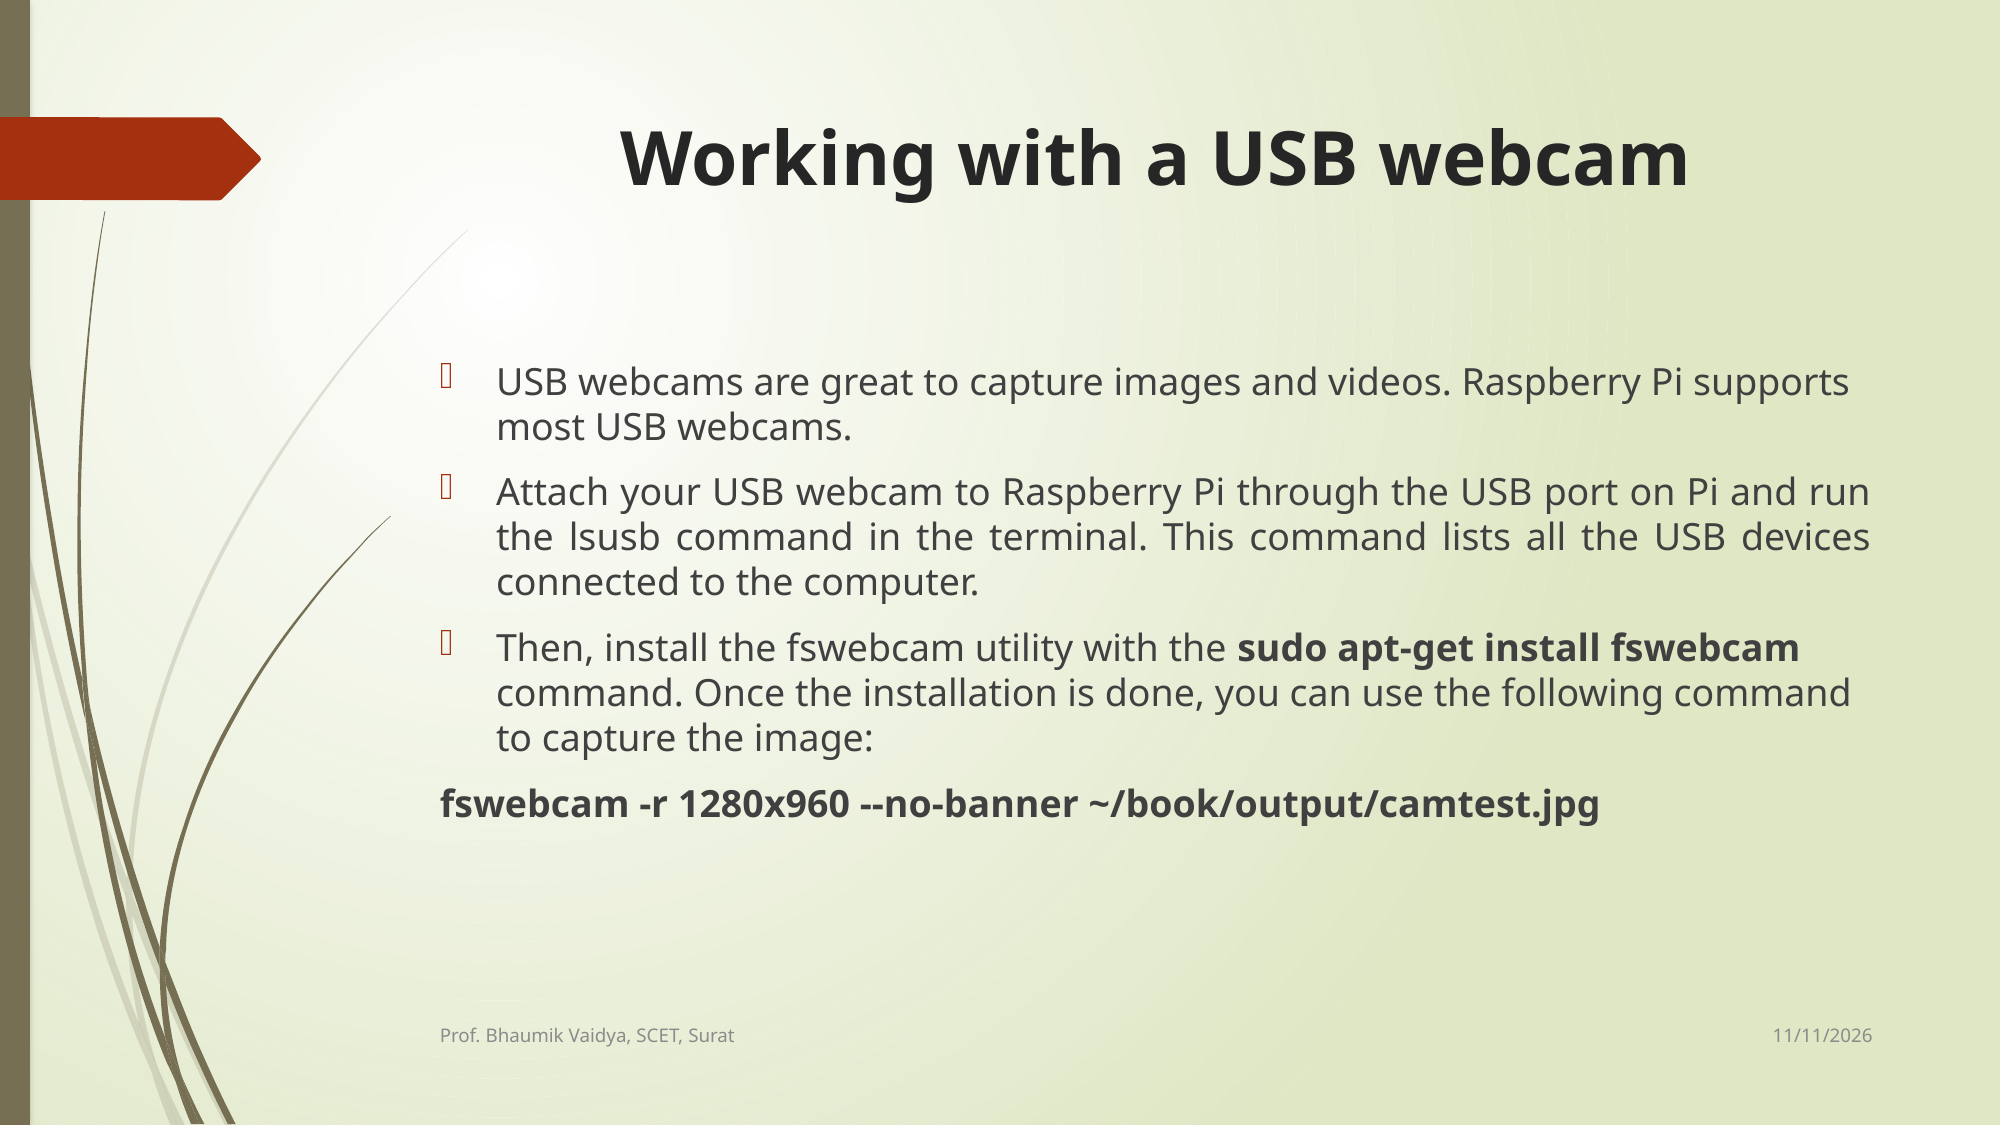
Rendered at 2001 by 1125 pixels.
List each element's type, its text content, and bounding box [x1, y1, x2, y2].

title Working with a USB webcam [425, 102, 1888, 313]
list USB webcams are great to capture images and videos. Raspberry Pi supports most USB webcams. Attach your USB webcam to Raspberry Pi through the USB port on Pi and run the lsusb command in the terminal. This command lists all the USB devices connected to the computer. Then, install the fswebcam utility with the sudo apt-get install fswebcam command. Once the installation is done, you can use the following command to capture the image: fswebcam -r 1280x960 --no-banner ~/book/output/camtest.jpg [424, 350, 1888, 970]
footer Prof. Bhaumik Vaidya, SCET, Surat [424, 1006, 1675, 1067]
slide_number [1699, 1005, 1888, 1067]
